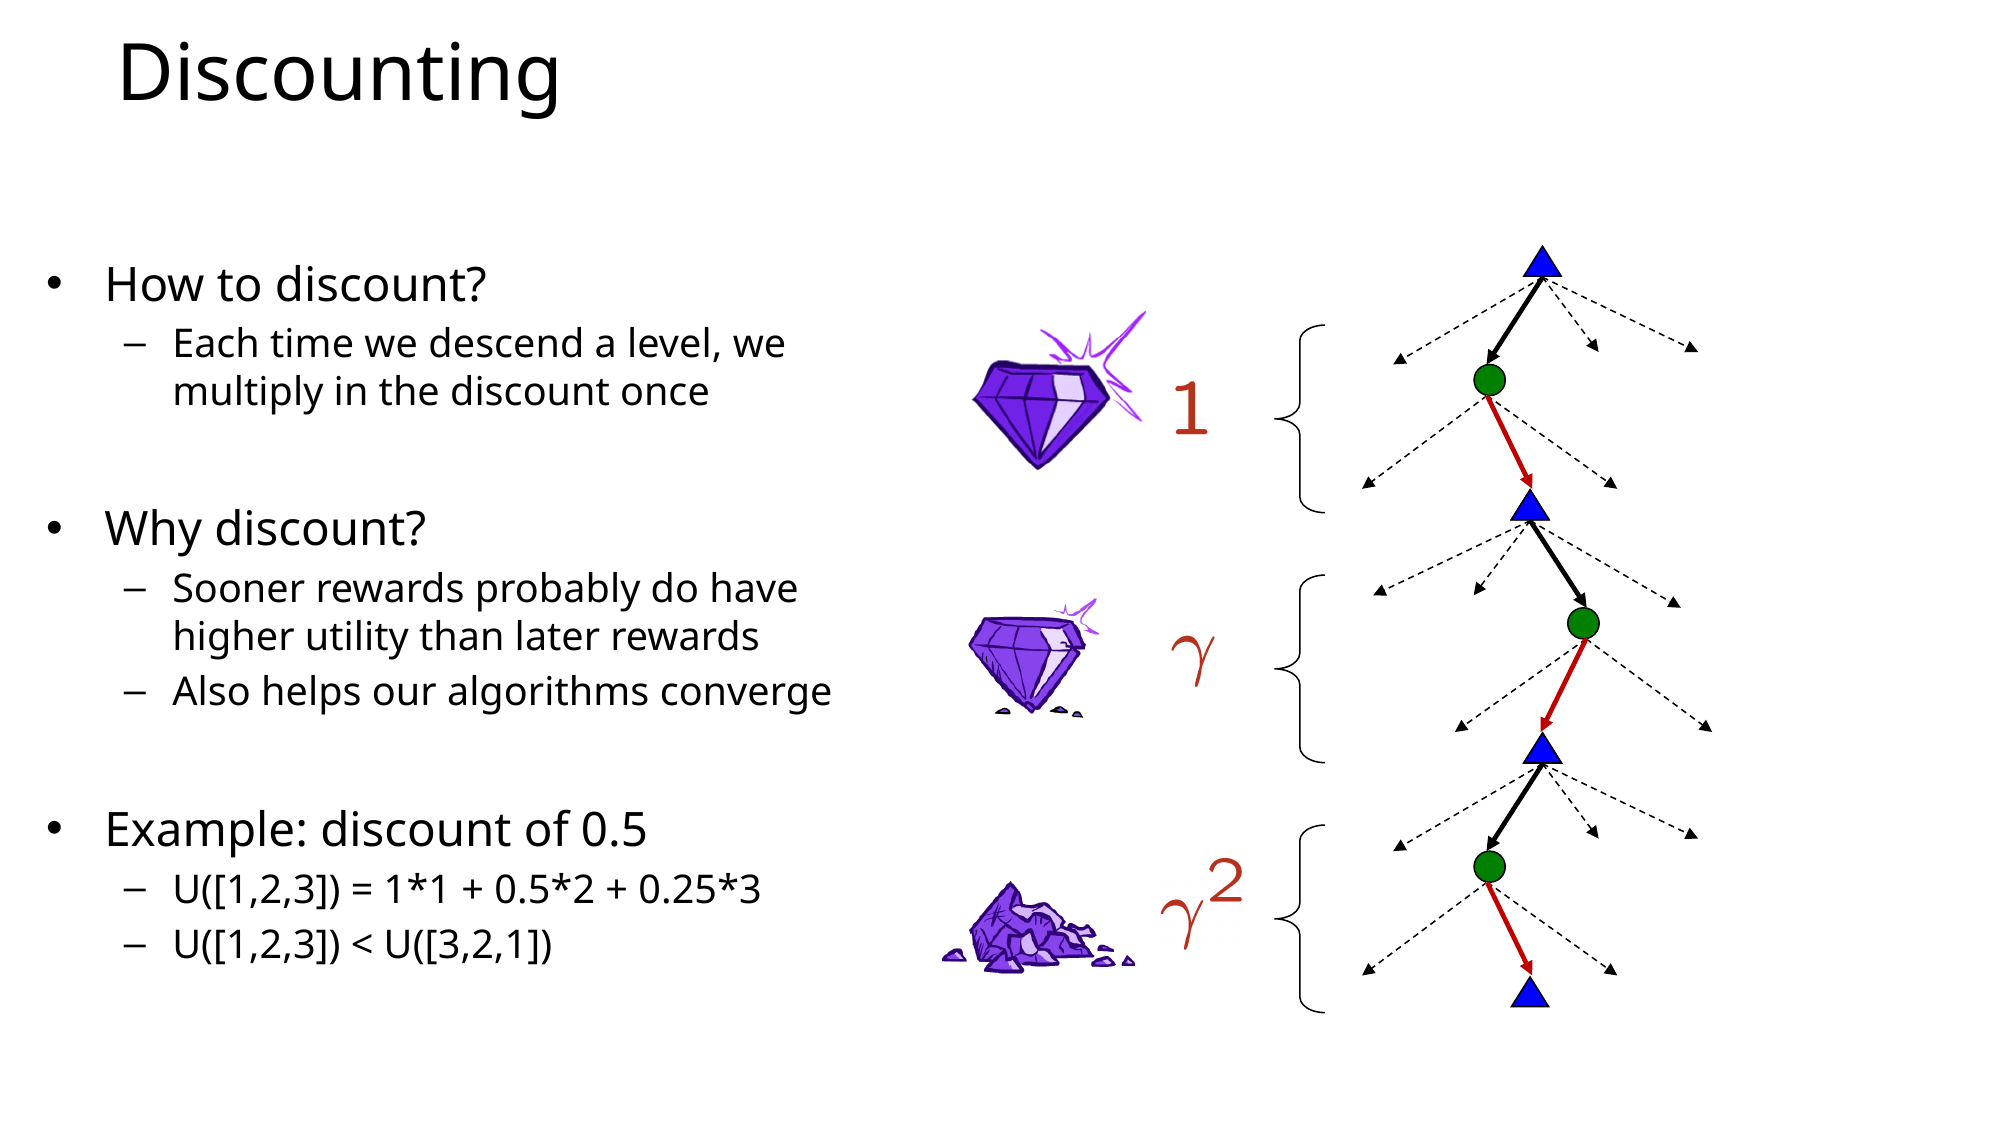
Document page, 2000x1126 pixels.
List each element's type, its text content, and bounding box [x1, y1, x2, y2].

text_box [1361, 224, 1713, 1031]
picture [912, 562, 1217, 743]
title Discounting [99, 3, 1900, 134]
picture [912, 274, 1210, 526]
picture [899, 849, 1242, 1013]
text_box [1274, 325, 1325, 513]
text_box [1274, 825, 1325, 1013]
text_box [1274, 575, 1325, 763]
list How to discount? Each time we descend a level, we multiply in the discount once Why discount? Sooner rewards probably do have higher utility than later rewards Also helps our algorithms converge Example: discount of 0.5 U([1,2,3]) = 1*1 + 0.5*2 + 0.25*3 U([1,2,3]) < U([3,2,1]) [29, 245, 874, 988]
